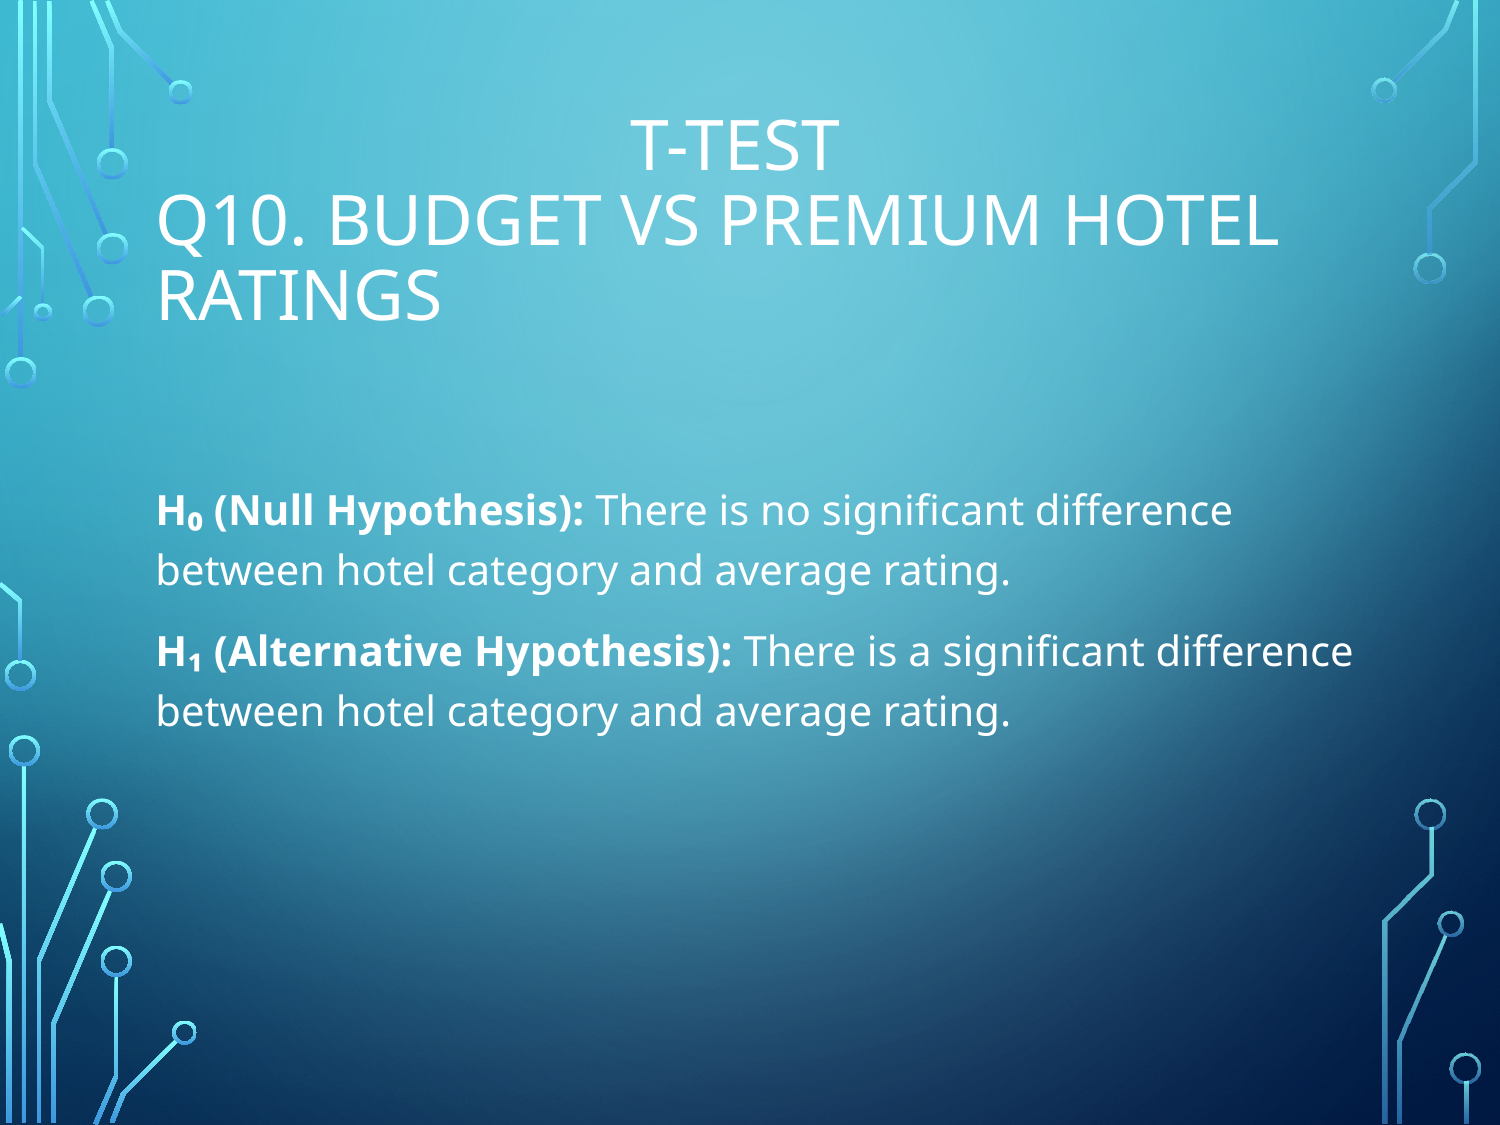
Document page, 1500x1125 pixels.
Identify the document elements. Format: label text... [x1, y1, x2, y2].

list H₀ (Null Hypothesis): There is no significant difference between hotel category and average rating. H₁ (Alternative Hypothesis): There is a significant difference between hotel category and average rating. [140, 465, 1408, 984]
title t-test Q10. Budget vs Premium Hotel Ratings [140, 101, 1402, 344]
